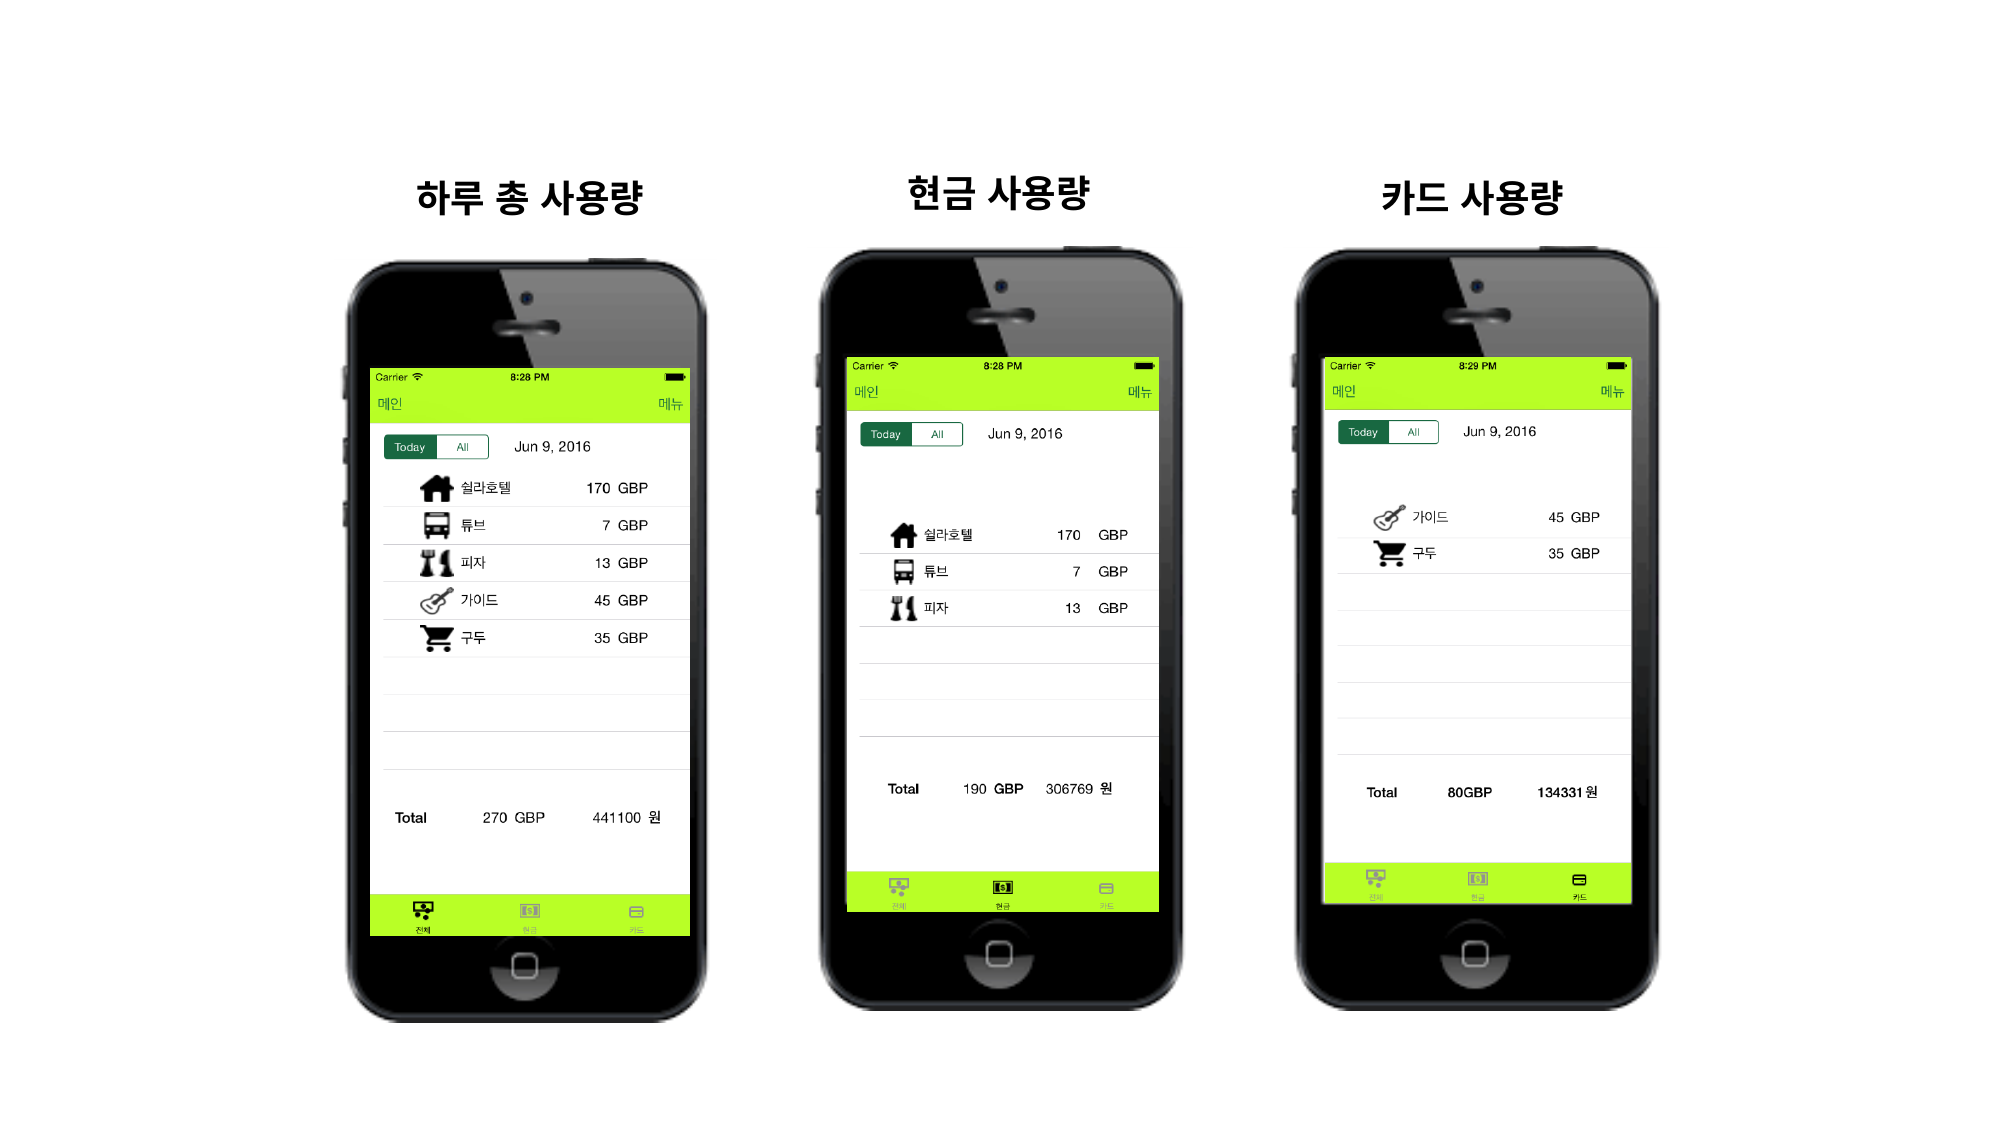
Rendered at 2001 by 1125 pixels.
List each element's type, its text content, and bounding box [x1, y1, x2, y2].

picture [334, 258, 717, 1024]
picture [807, 246, 1193, 1011]
text_box 현금 사용량 [823, 136, 1186, 246]
picture [1283, 246, 1669, 1011]
text_box 하루 총 사용량 [354, 141, 717, 258]
text_box 카드 사용량 [1297, 141, 1659, 246]
